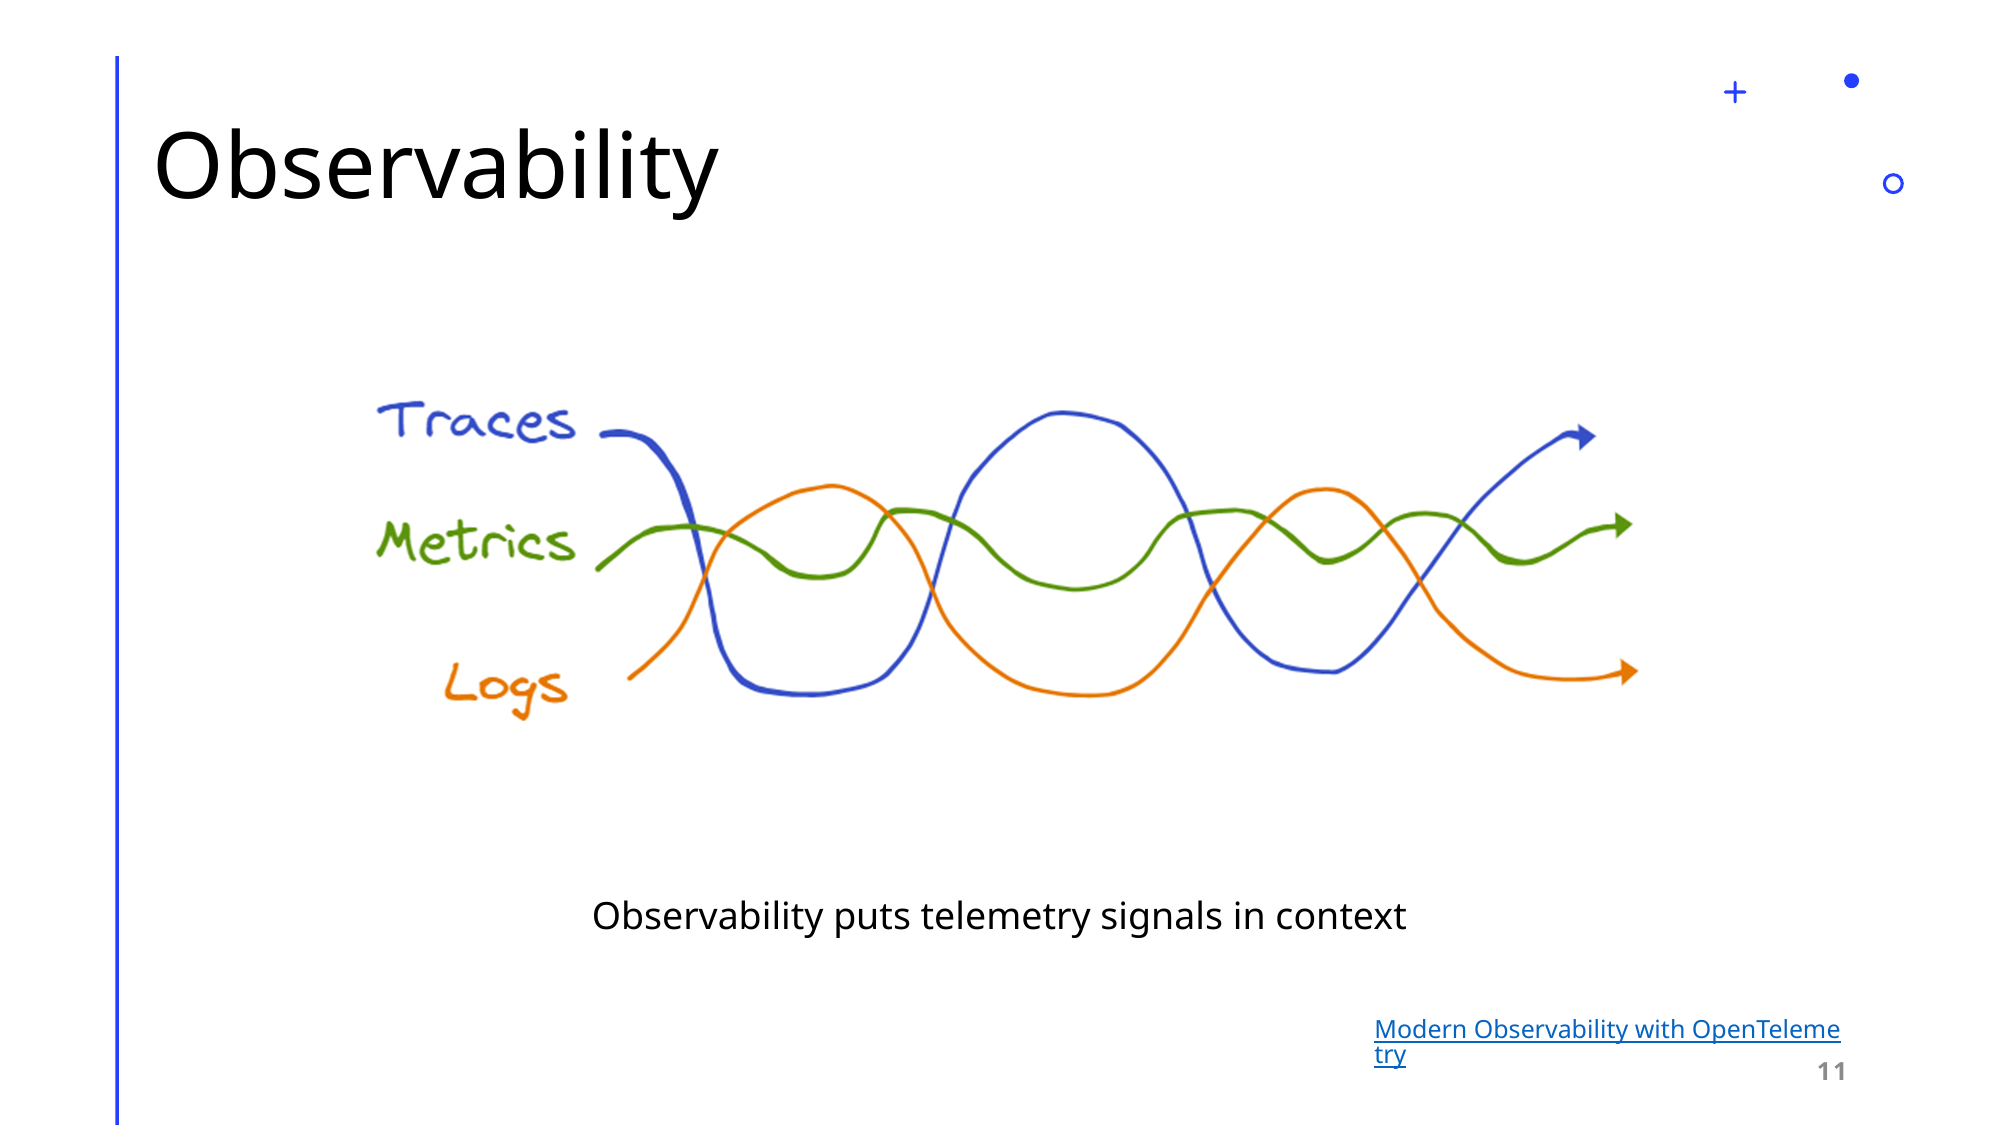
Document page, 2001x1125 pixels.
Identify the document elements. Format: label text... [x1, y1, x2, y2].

text_box Observability puts telemetry signals in context [577, 884, 1423, 945]
picture [330, 334, 1670, 791]
slide_number 11 [1412, 1042, 1863, 1103]
title Observability [137, 59, 1860, 279]
text_box Modern Observability with OpenTelemetry [1359, 1006, 1860, 1056]
